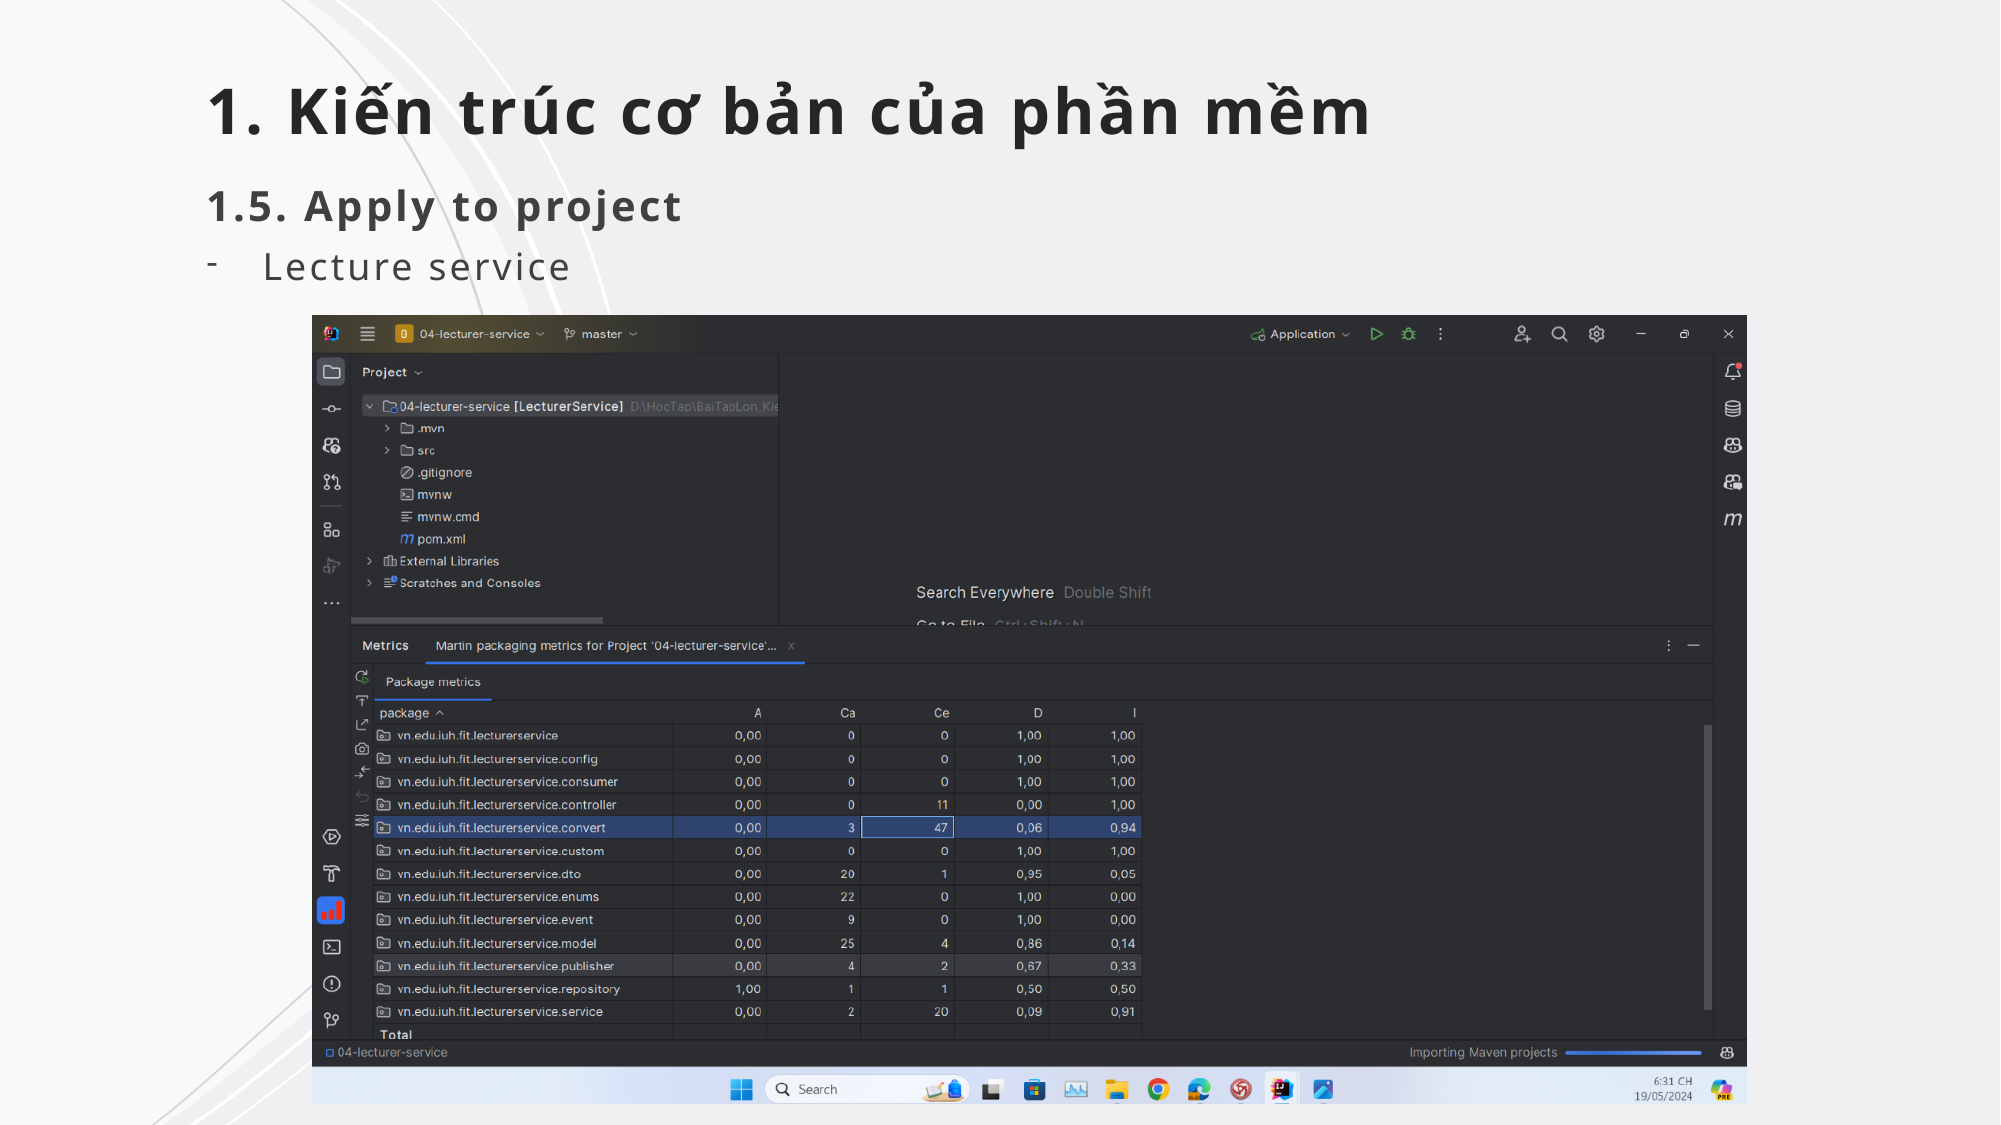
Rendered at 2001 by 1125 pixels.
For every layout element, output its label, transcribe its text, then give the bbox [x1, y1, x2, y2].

picture [312, 314, 1747, 1105]
text_box 1.5. Apply to project Lecture service [188, 146, 1900, 1072]
text_box 1. Kiến trúc cơ bản của phần mềm [188, 37, 1628, 146]
